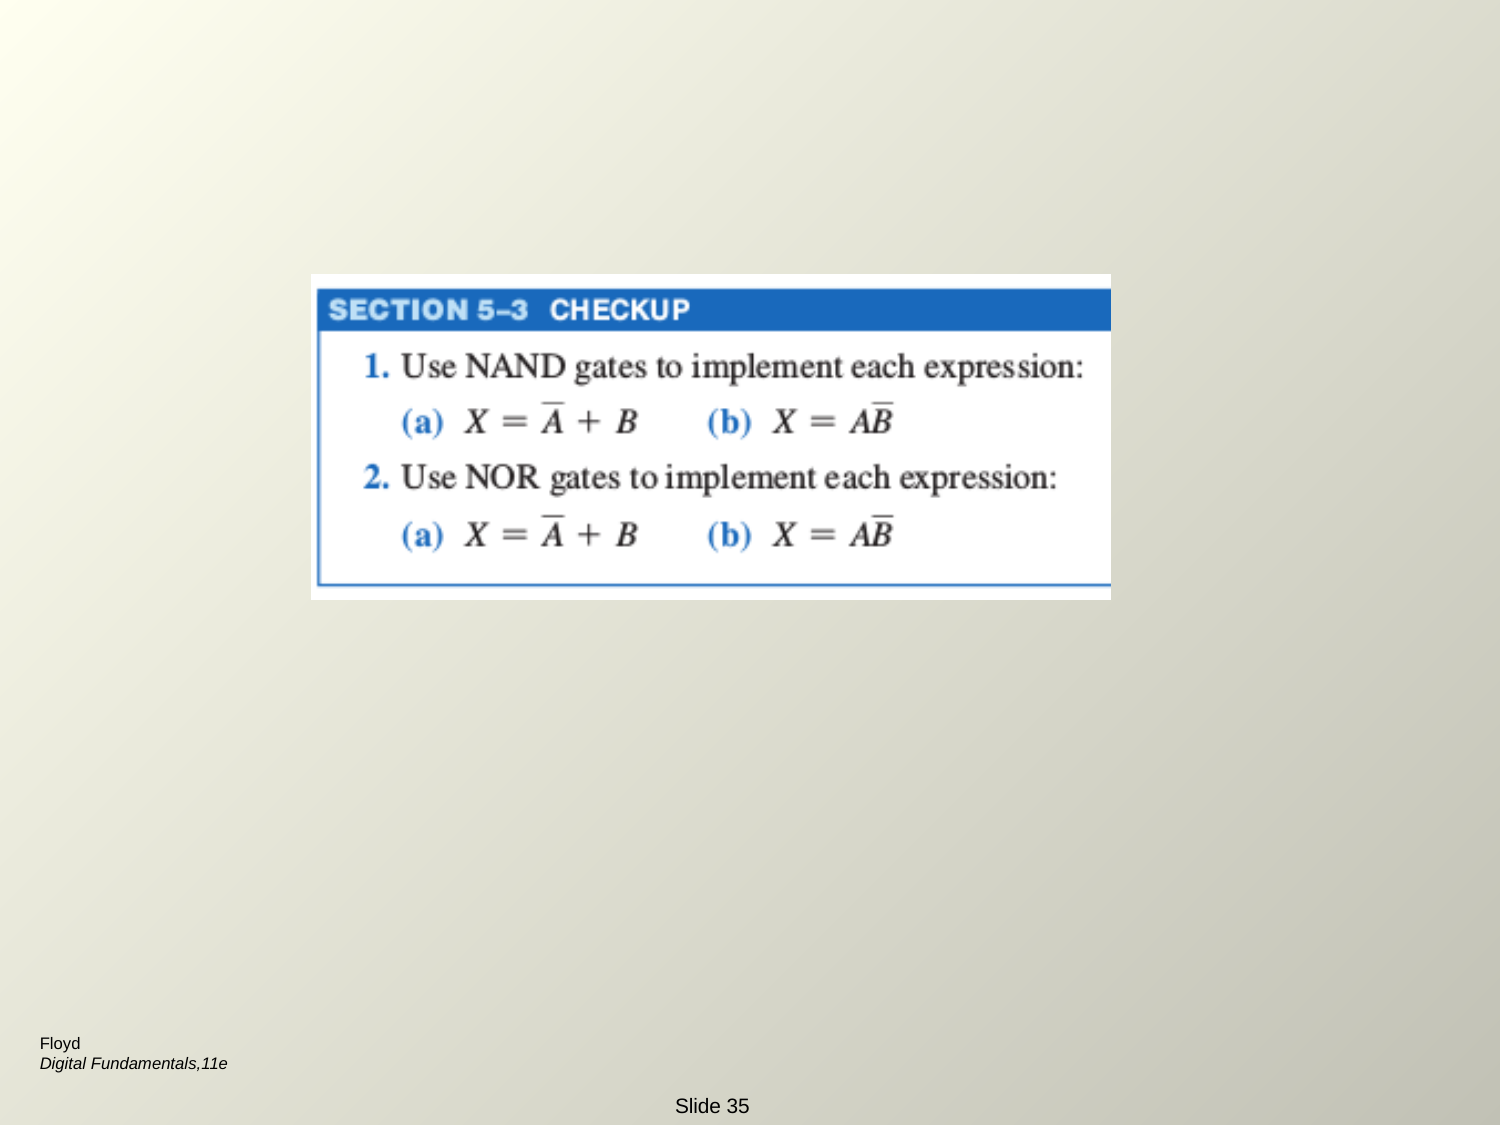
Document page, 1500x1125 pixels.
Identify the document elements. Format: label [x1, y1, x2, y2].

picture [310, 274, 1111, 601]
